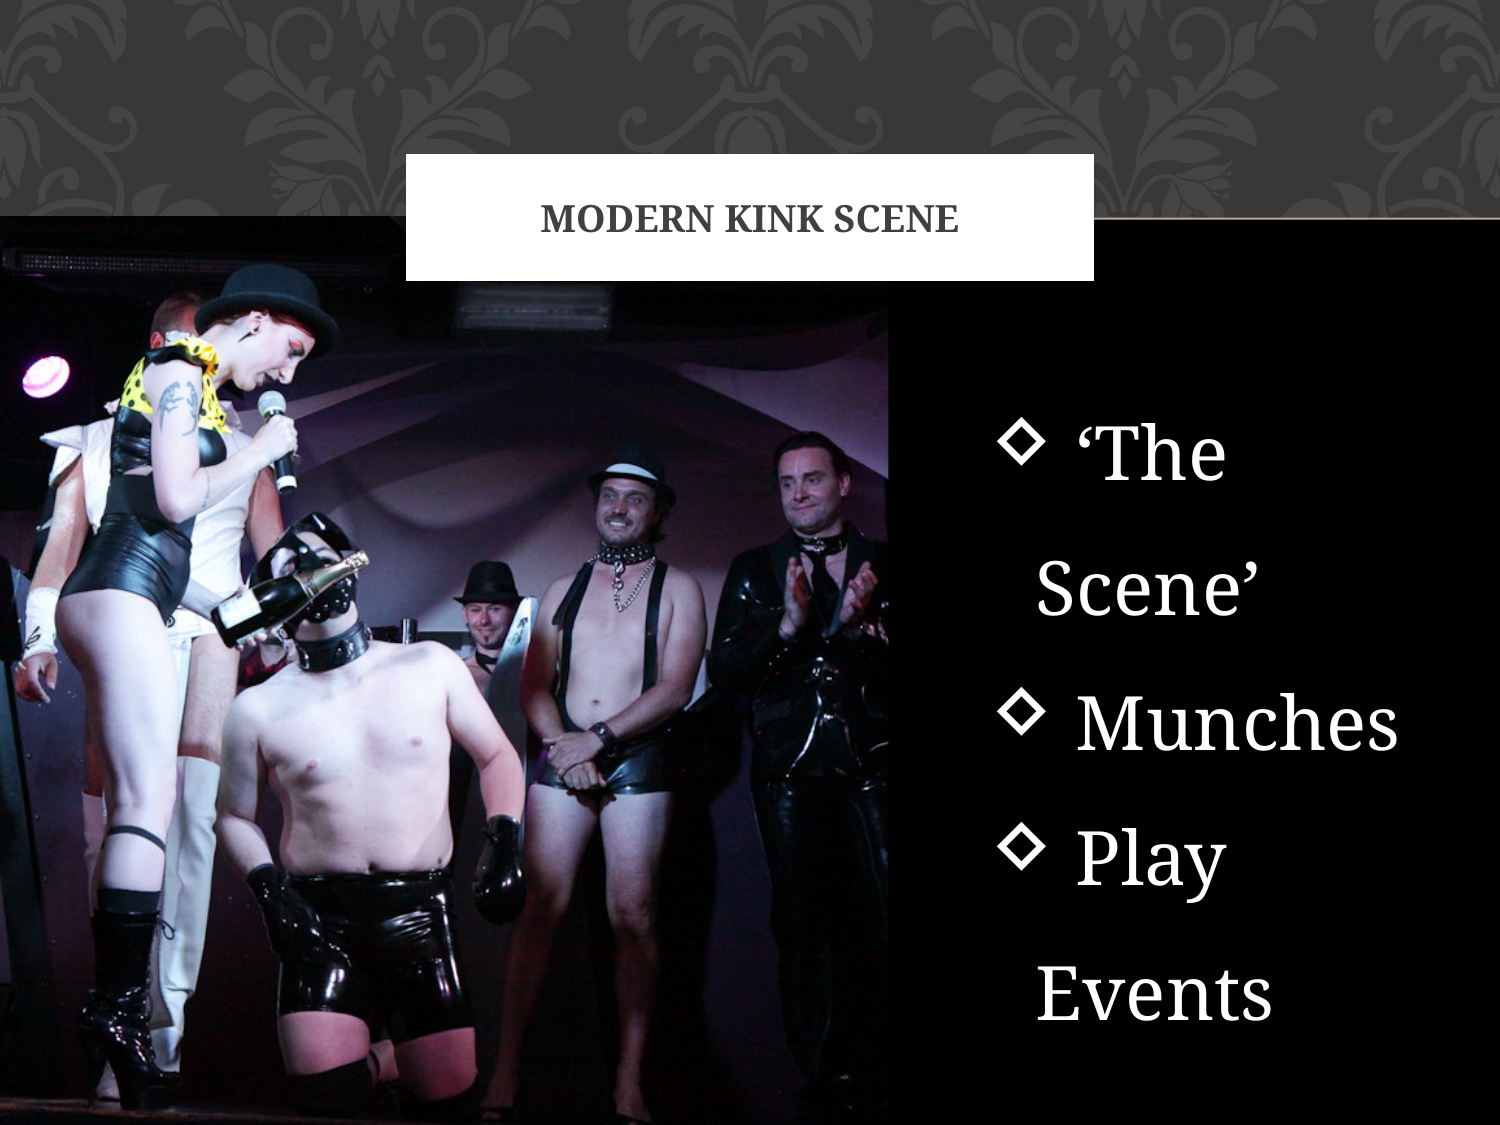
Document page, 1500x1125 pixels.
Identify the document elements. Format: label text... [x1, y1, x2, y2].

title Modern Kink Scene [406, 154, 1094, 281]
text_box ‘The Scene’ Munches Play Events [974, 353, 1437, 1125]
picture [0, 216, 889, 1125]
